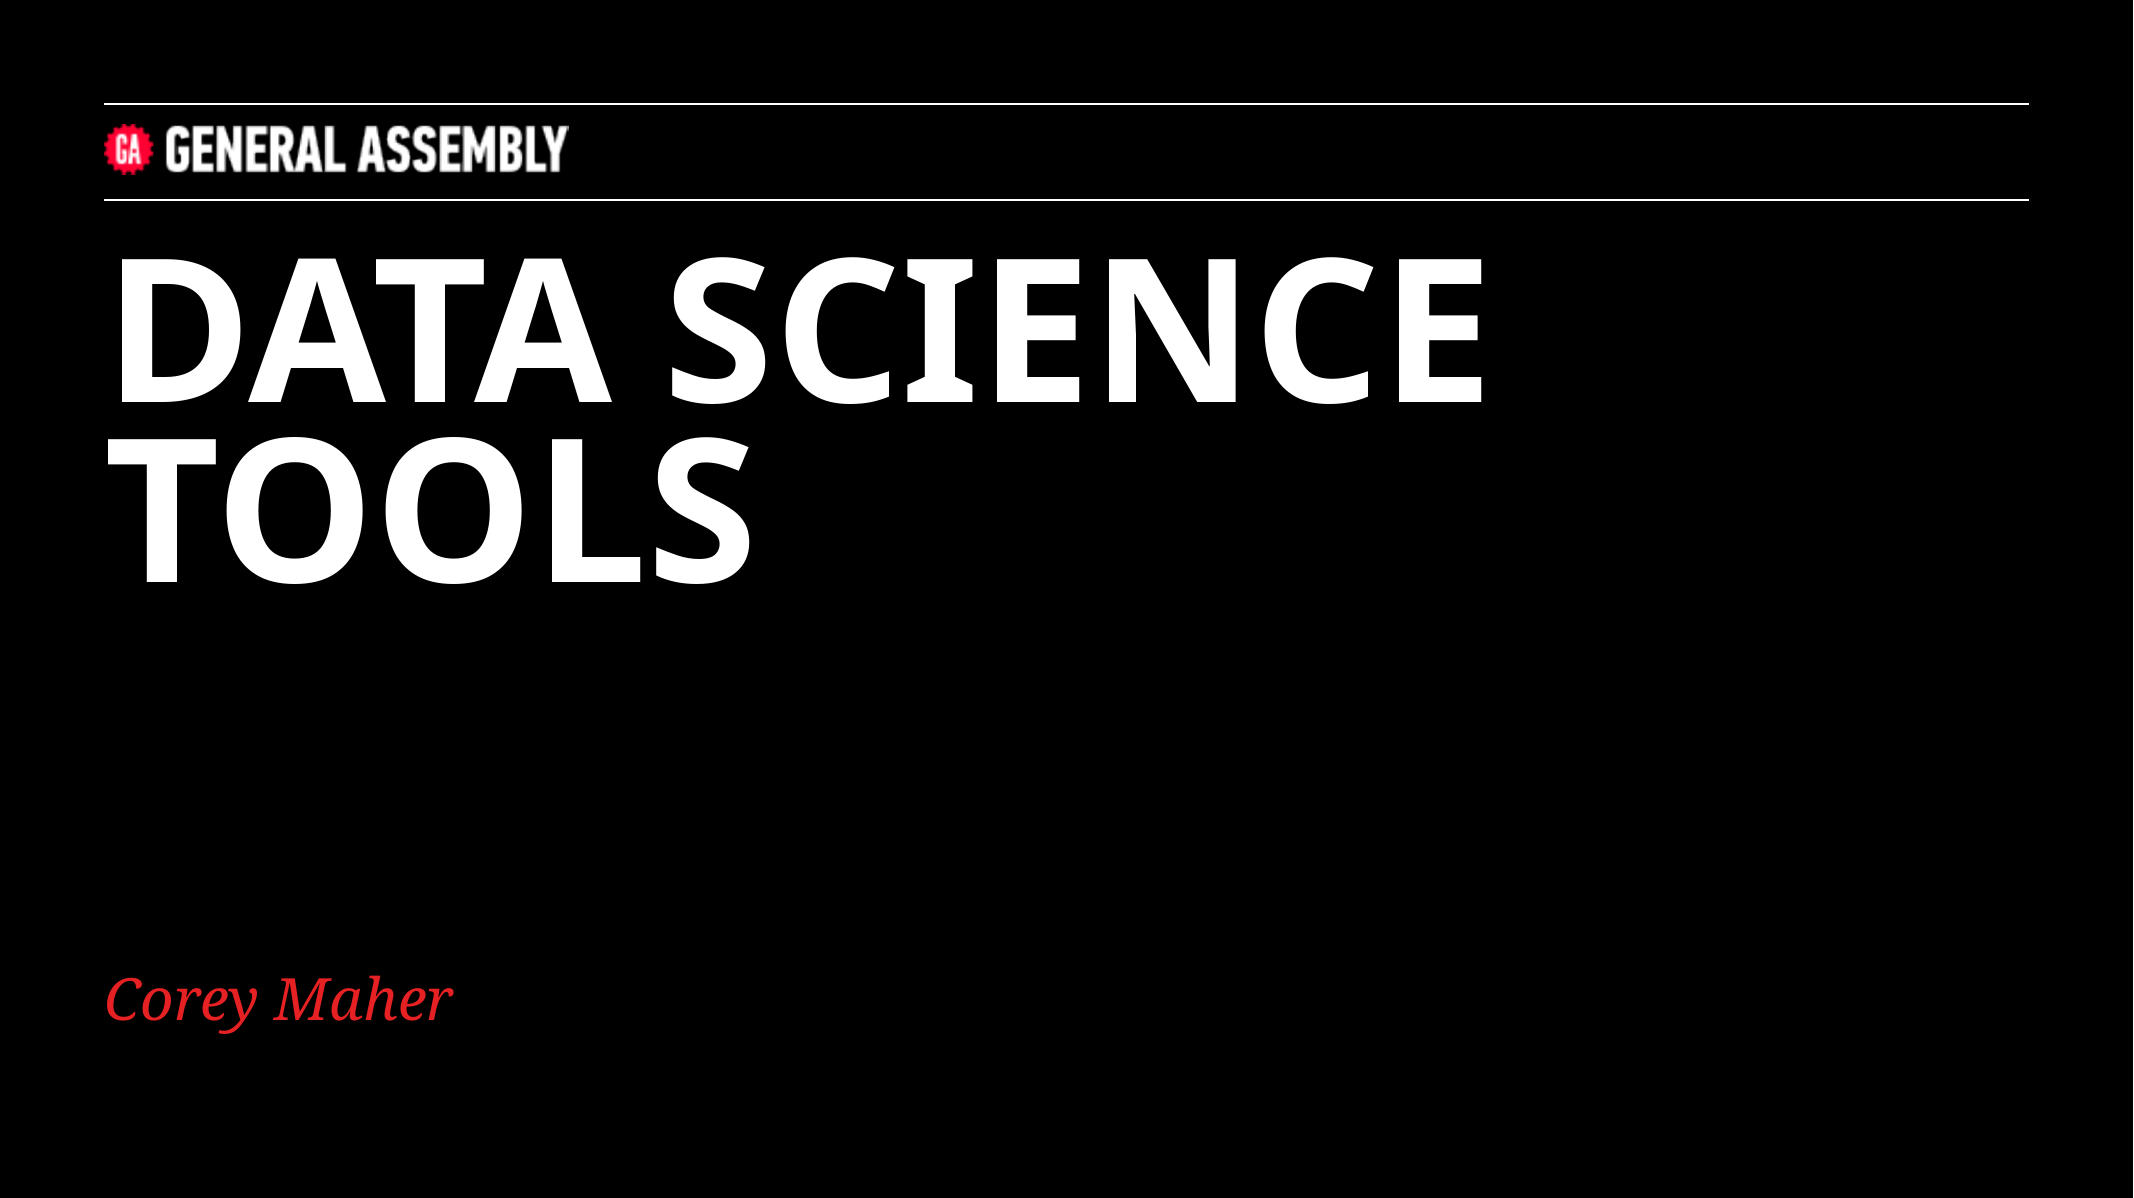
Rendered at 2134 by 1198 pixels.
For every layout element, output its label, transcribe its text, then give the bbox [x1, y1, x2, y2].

picture [104, 124, 569, 175]
text_box Corey Maher [104, 947, 2030, 1090]
text_box DATA SCIENCE TOOLS [104, 258, 2030, 869]
